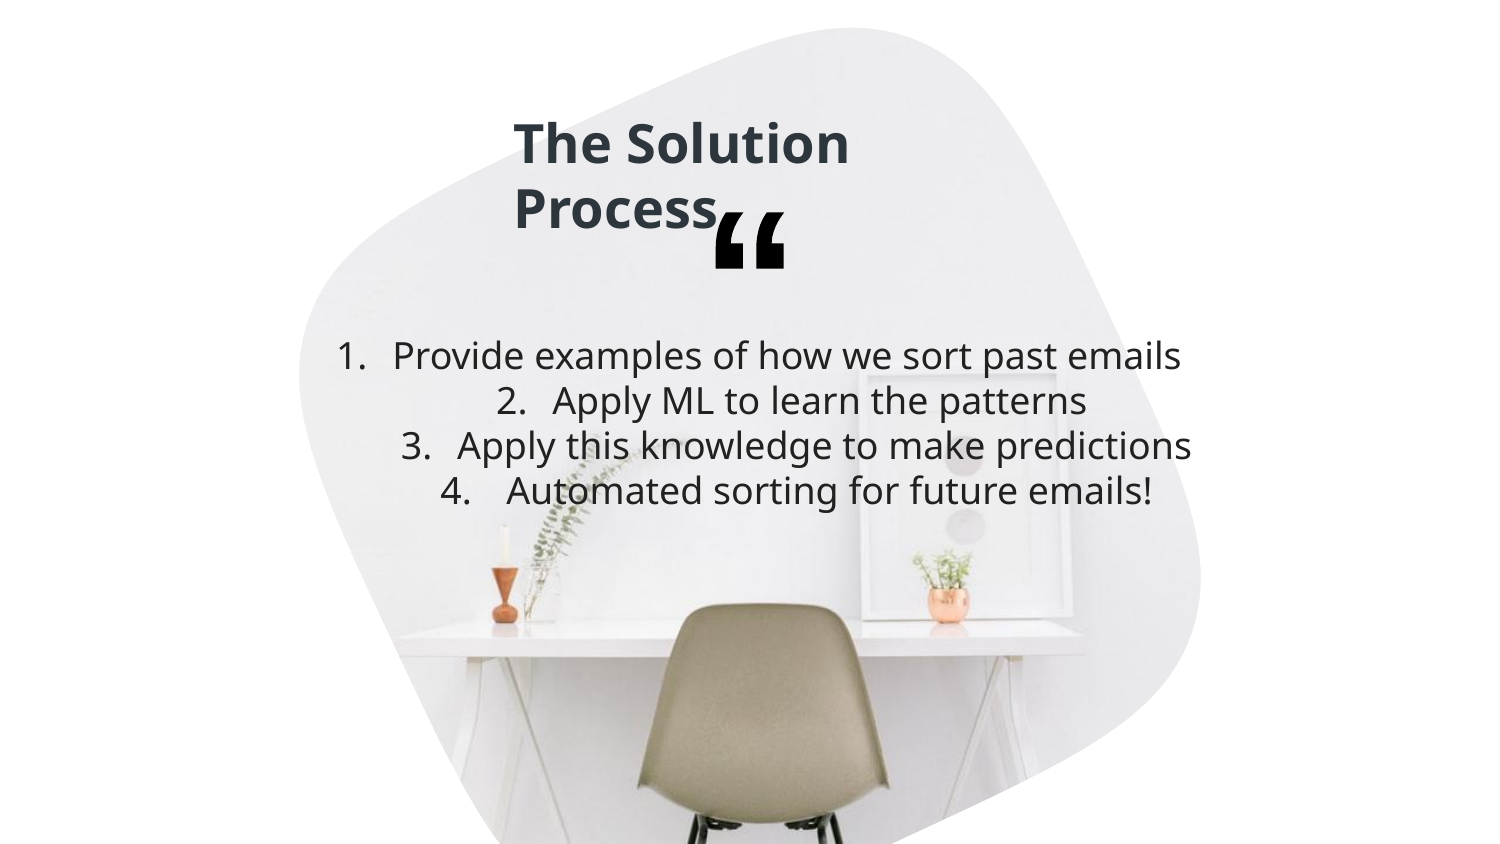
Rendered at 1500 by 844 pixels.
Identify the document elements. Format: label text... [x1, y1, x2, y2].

picture [315, 28, 1103, 304]
list Provide examples of how we sort past emails Apply ML to learn the patterns Apply this knowledge to make predictions Automated sorting for future emails! [207, 304, 1293, 539]
title The Solution Process [513, 109, 987, 220]
picture [346, 539, 1200, 844]
